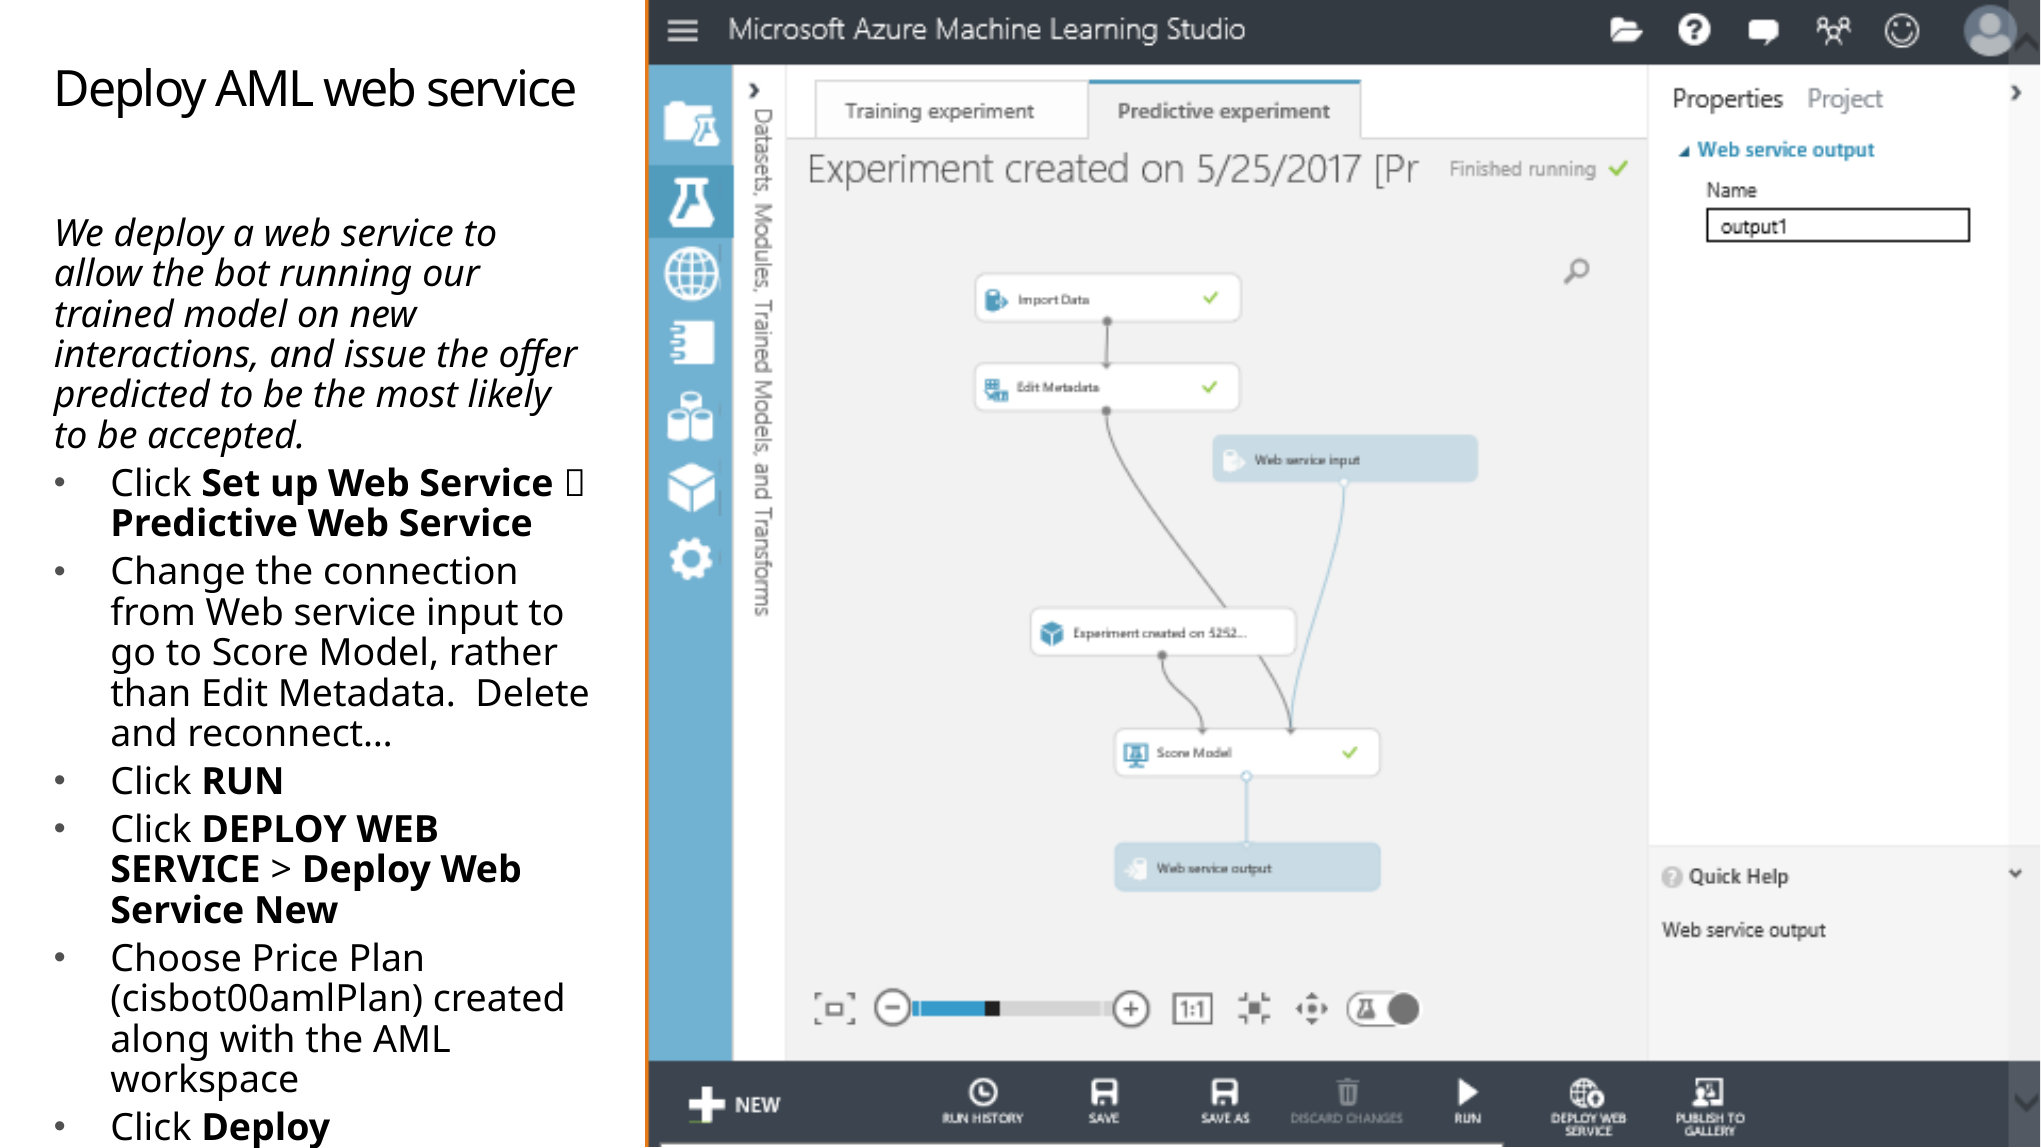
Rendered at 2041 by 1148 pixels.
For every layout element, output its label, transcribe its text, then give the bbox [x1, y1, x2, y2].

picture [644, 0, 2041, 1148]
list We deploy a web service to allow the bot running our trained model on new interactions, and issue the offer predicted to be the most likely to be accepted. Click Set up Web Service  Predictive Web Service Change the connection from Web service input to go to Score Model, rather than Edit Metadata. Delete and reconnect… Click RUN Click DEPLOY WEB SERVICE > Deploy Web Service New Choose Price Plan (cisbot00amlPlan) created along with the AML workspace Click Deploy [30, 198, 616, 1148]
title Deploy AML web service [30, 48, 616, 134]
